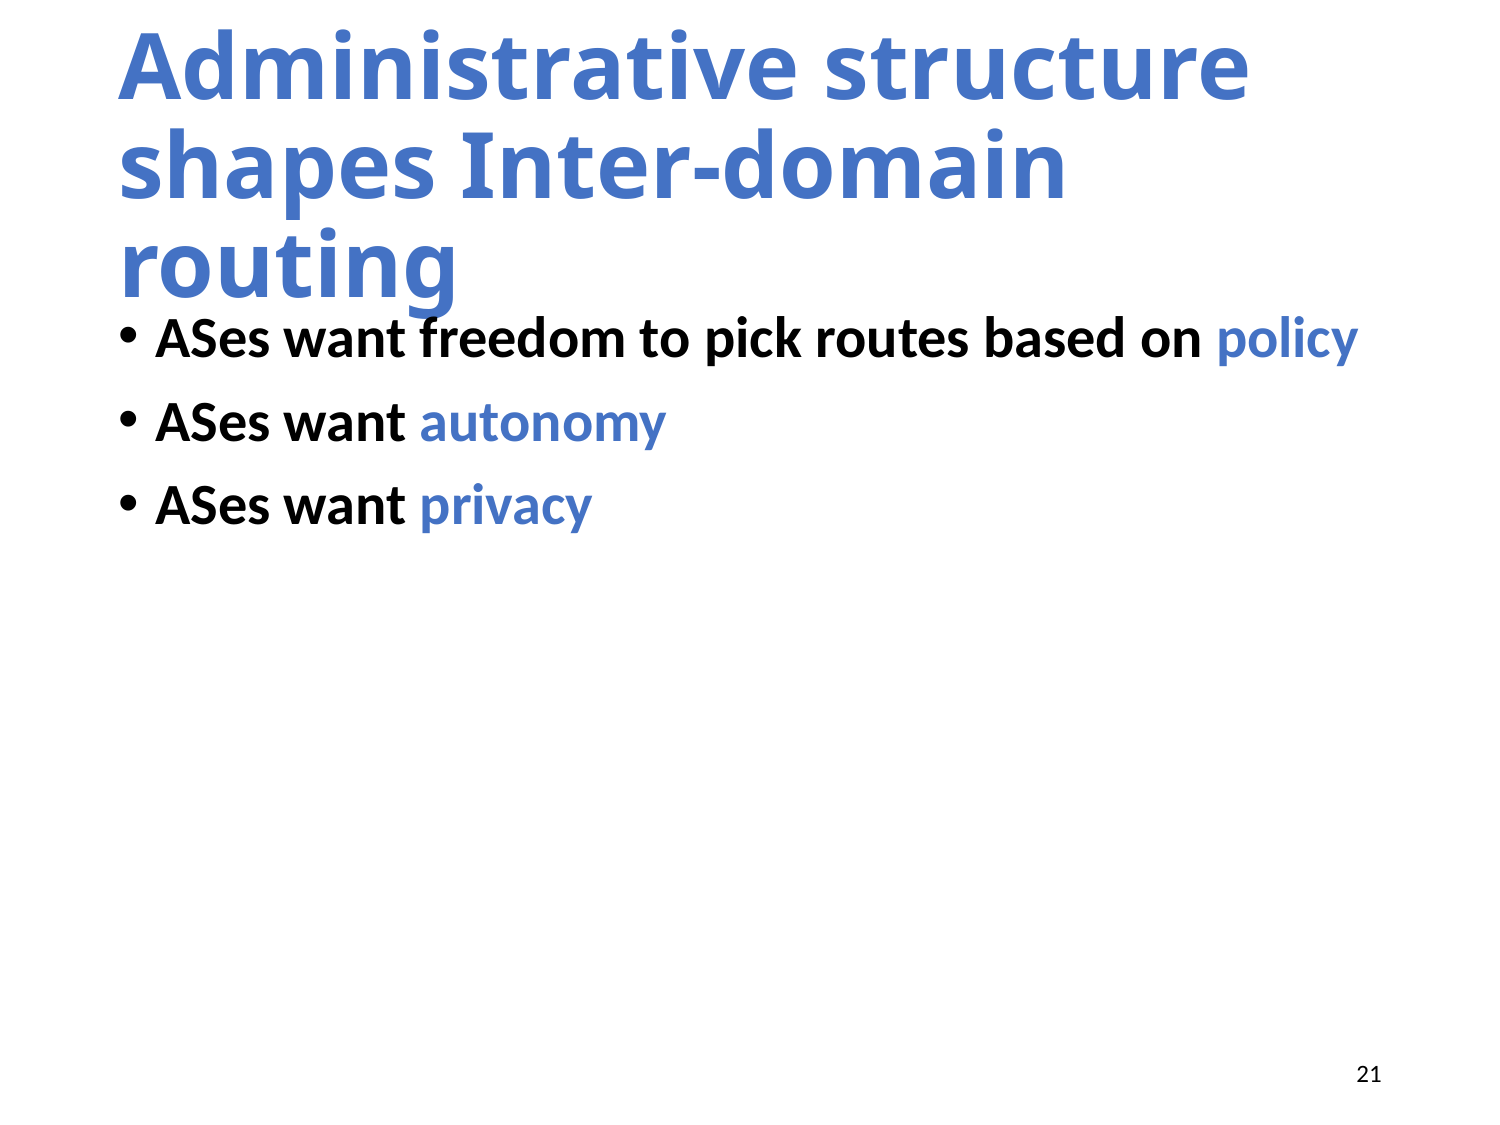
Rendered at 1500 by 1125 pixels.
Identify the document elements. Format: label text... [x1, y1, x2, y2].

slide_number 21 [1059, 1042, 1397, 1103]
list ASes want freedom to pick routes based on policy ASes want autonomy ASes want privacy [103, 299, 1397, 1014]
title Administrative structure shapes Inter-domain routing [103, 59, 1397, 278]
